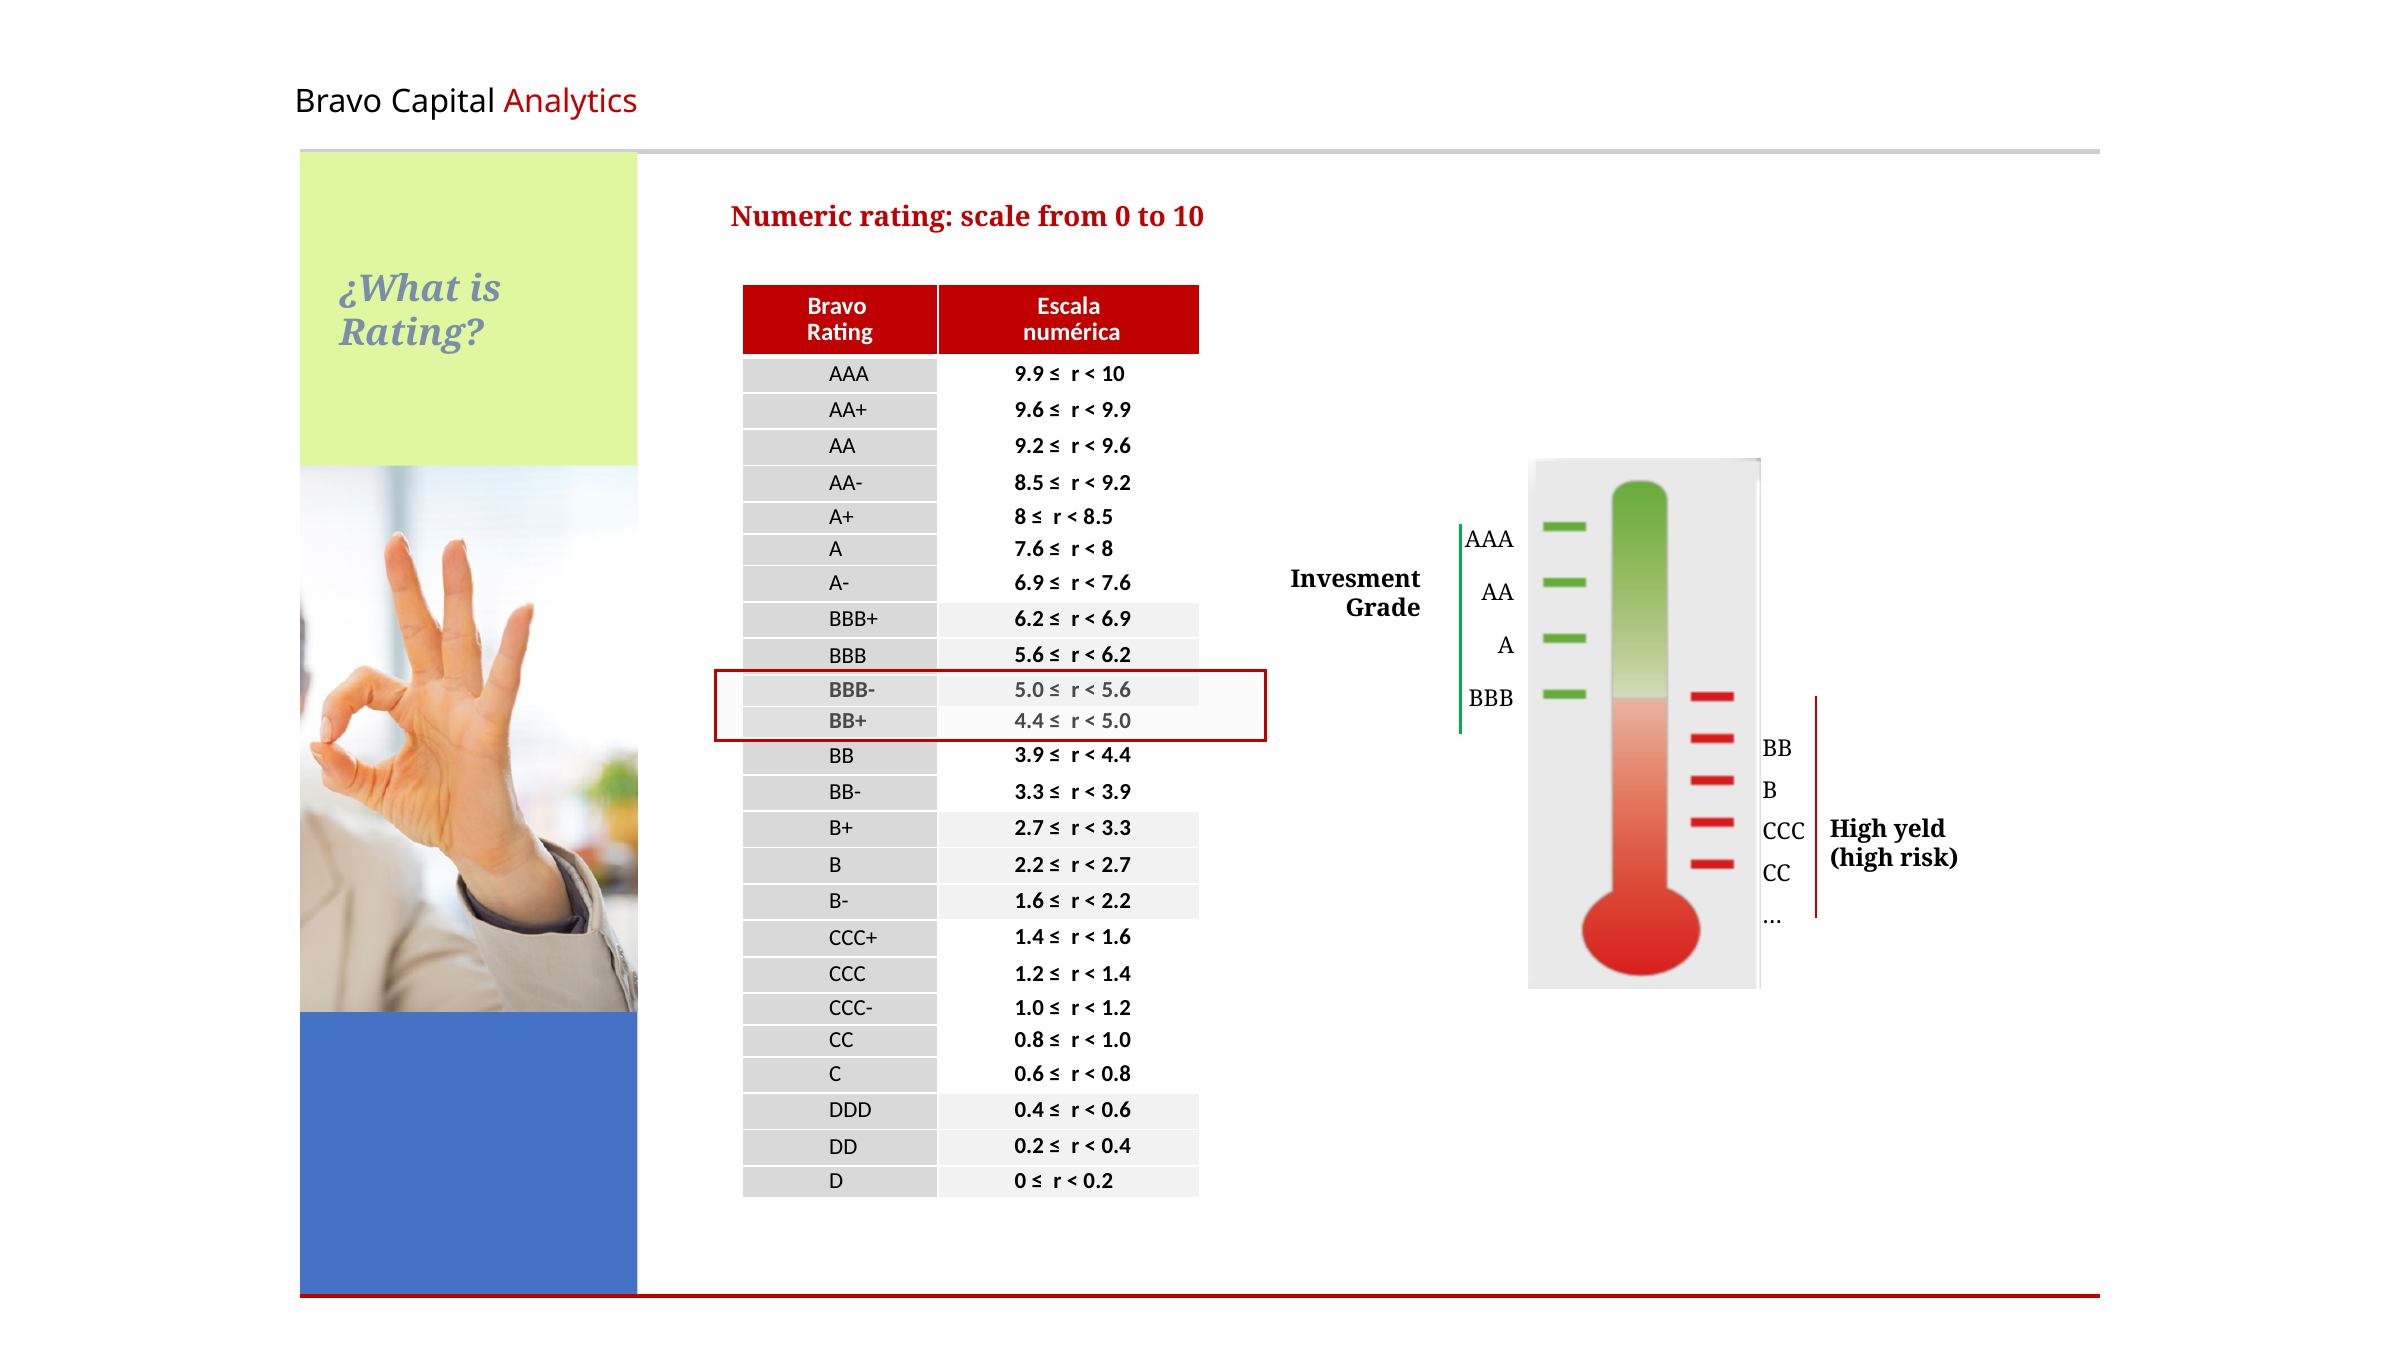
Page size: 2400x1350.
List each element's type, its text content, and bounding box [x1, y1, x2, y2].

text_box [1228, 459, 2031, 990]
table_cell B+ [743, 812, 937, 847]
table_cell 1.2 ≤ r < 1.4 [939, 958, 1199, 992]
table_cell 7.6 ≤ r < 8 [939, 535, 1199, 565]
table_cell BB [743, 742, 937, 774]
text_box [715, 670, 1228, 742]
table_cell B [743, 848, 937, 883]
text_box ¿What is Rating? [299, 152, 638, 464]
text_box Bravo Capital Analytics [279, 72, 653, 127]
table_cell A+ [743, 503, 937, 533]
table_cell DDD [743, 1094, 937, 1129]
table_cell 9.6 ≤ r < 9.9 [939, 394, 1199, 428]
table_cell B- [743, 885, 937, 919]
table_cell 5.6 ≤ r < 6.2 [939, 639, 1199, 670]
table_cell AAA [743, 359, 937, 392]
table_cell 9.9 ≤ r < 10 [939, 359, 1199, 392]
table_cell 0.4 ≤ r < 0.6 [939, 1094, 1199, 1129]
table_cell AA+ [743, 394, 937, 428]
table_cell 0.2 ≤ r < 0.4 [939, 1130, 1199, 1165]
table_cell 3.3 ≤ r < 3.9 [939, 776, 1199, 810]
picture [299, 464, 638, 1012]
table_cell A- [743, 566, 937, 601]
table_cell 1.4 ≤ r < 1.6 [939, 921, 1199, 956]
table_cell BBB+ [743, 603, 937, 637]
table_cell 6.2 ≤ r < 6.9 [939, 603, 1199, 637]
table_cell CCC [743, 958, 937, 992]
table_cell 9.2 ≤ r < 9.6 [939, 430, 1199, 465]
table_cell 1.6 ≤ r < 2.2 [939, 885, 1199, 919]
table_cell 2.2 ≤ r < 2.7 [939, 848, 1199, 883]
table_cell 1.0 ≤ r < 1.2 [939, 994, 1199, 1024]
text_box Numeric rating: scale from 0 to 10 [715, 190, 1942, 240]
table_cell 6.9 ≤ r < 7.6 [939, 566, 1199, 601]
table_cell C [743, 1058, 937, 1092]
table_cell CCC- [743, 994, 937, 1024]
table_header Bravo Rating [743, 285, 937, 354]
table_cell BB- [743, 776, 937, 810]
table_cell 2.7 ≤ r < 3.3 [939, 812, 1199, 847]
table_cell BBB [743, 639, 937, 670]
table_cell A [743, 535, 937, 565]
table_cell DD [743, 1130, 937, 1165]
text_box [299, 1012, 638, 1295]
table_cell CC [743, 1026, 937, 1056]
table_cell 3.9 ≤ r < 4.4 [939, 742, 1199, 774]
table_cell AA [743, 430, 937, 465]
table_cell CCC+ [743, 921, 937, 956]
table_cell 0 ≤ r < 0.2 [939, 1167, 1199, 1197]
table_cell D [743, 1167, 937, 1197]
table_cell 0.8 ≤ r < 1.0 [939, 1026, 1199, 1056]
table_cell 8.5 ≤ r < 9.2 [939, 466, 1199, 501]
table_header Escala numérica [939, 285, 1199, 354]
table_cell 8 ≤ r < 8.5 [939, 503, 1199, 533]
table_cell AA- [743, 466, 937, 501]
table_cell 0.6 ≤ r < 0.8 [939, 1058, 1199, 1092]
